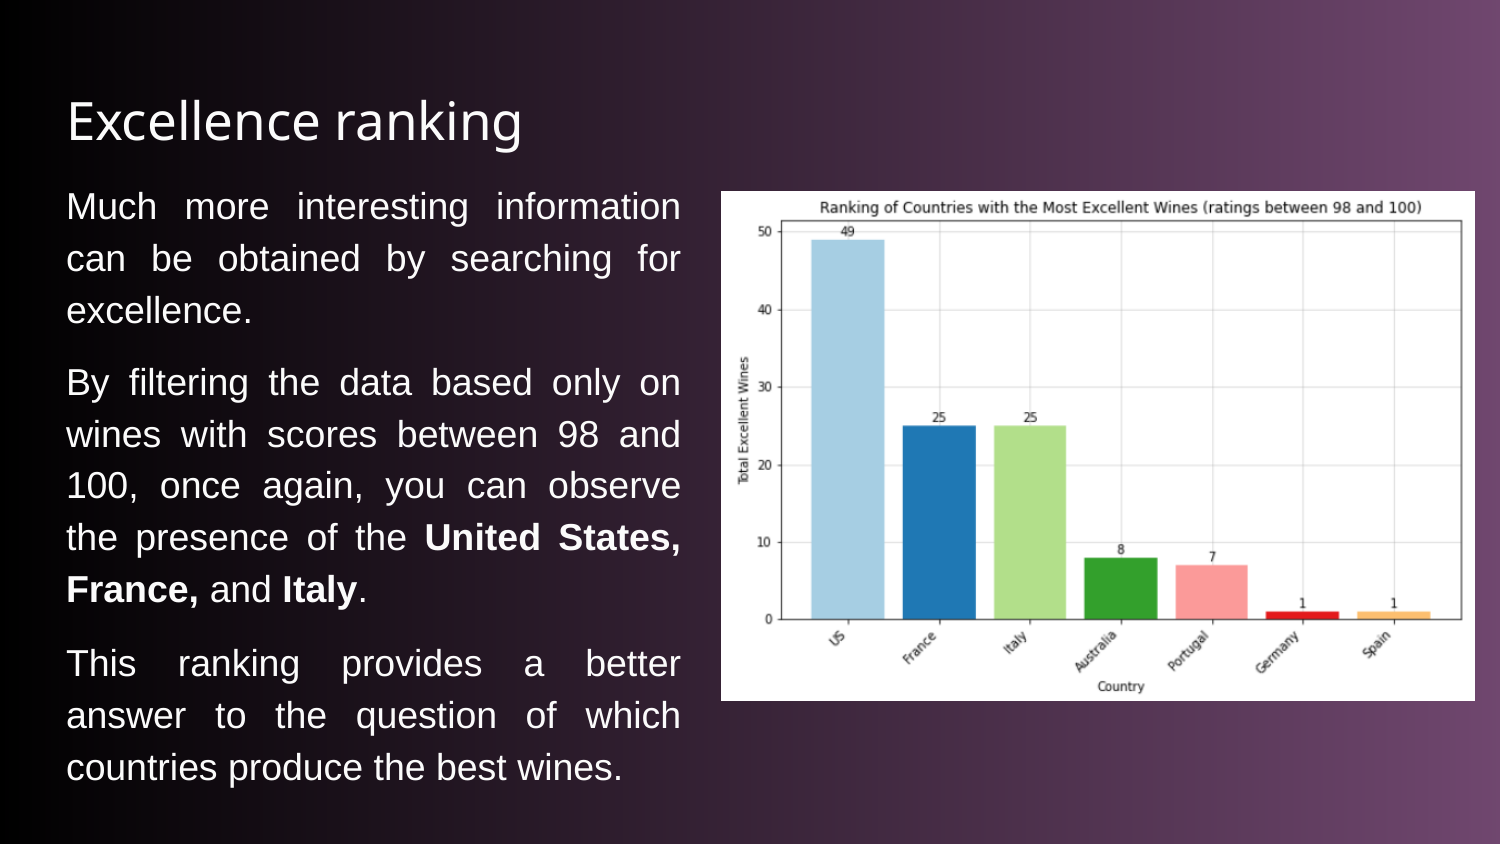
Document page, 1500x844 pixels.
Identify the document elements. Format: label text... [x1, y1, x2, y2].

title Excellence ranking [51, 72, 1449, 167]
picture [721, 191, 1476, 701]
list Much more interesting information can be obtained by searching for excellence. By filtering the data based only on wines with scores between 98 and 100, once again, you can observe the presence of the United States, France, and Italy. This ranking provides a better answer to the question of which countries produce the best wines. [51, 160, 697, 761]
